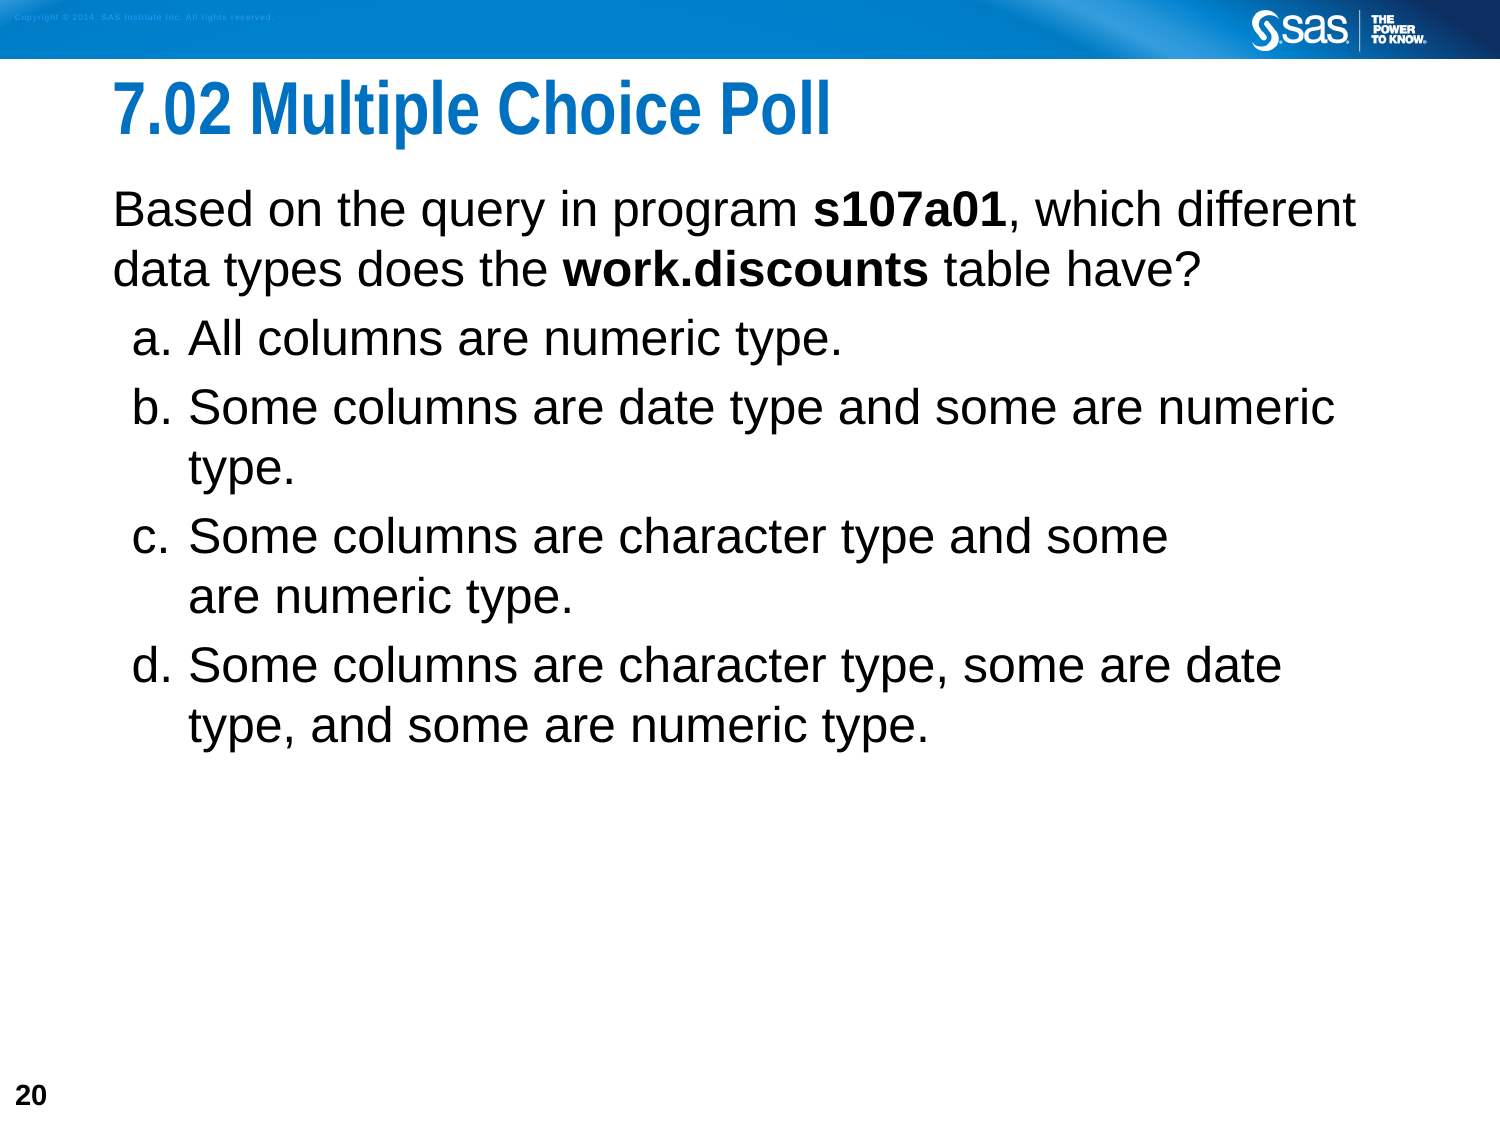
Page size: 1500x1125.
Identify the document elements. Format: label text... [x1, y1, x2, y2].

list Based on the query in program s107a01, which different data types does the work.discounts table have? All columns are numeric type. Some columns are date type and some are numeric type. Some columns are character type and some are numeric type. Some columns are character type, some are date type, and some are numeric type. [112, 176, 1400, 876]
picture [0, 0, 1500, 59]
title 7.02 Multiple Choice Poll [112, 75, 1500, 187]
